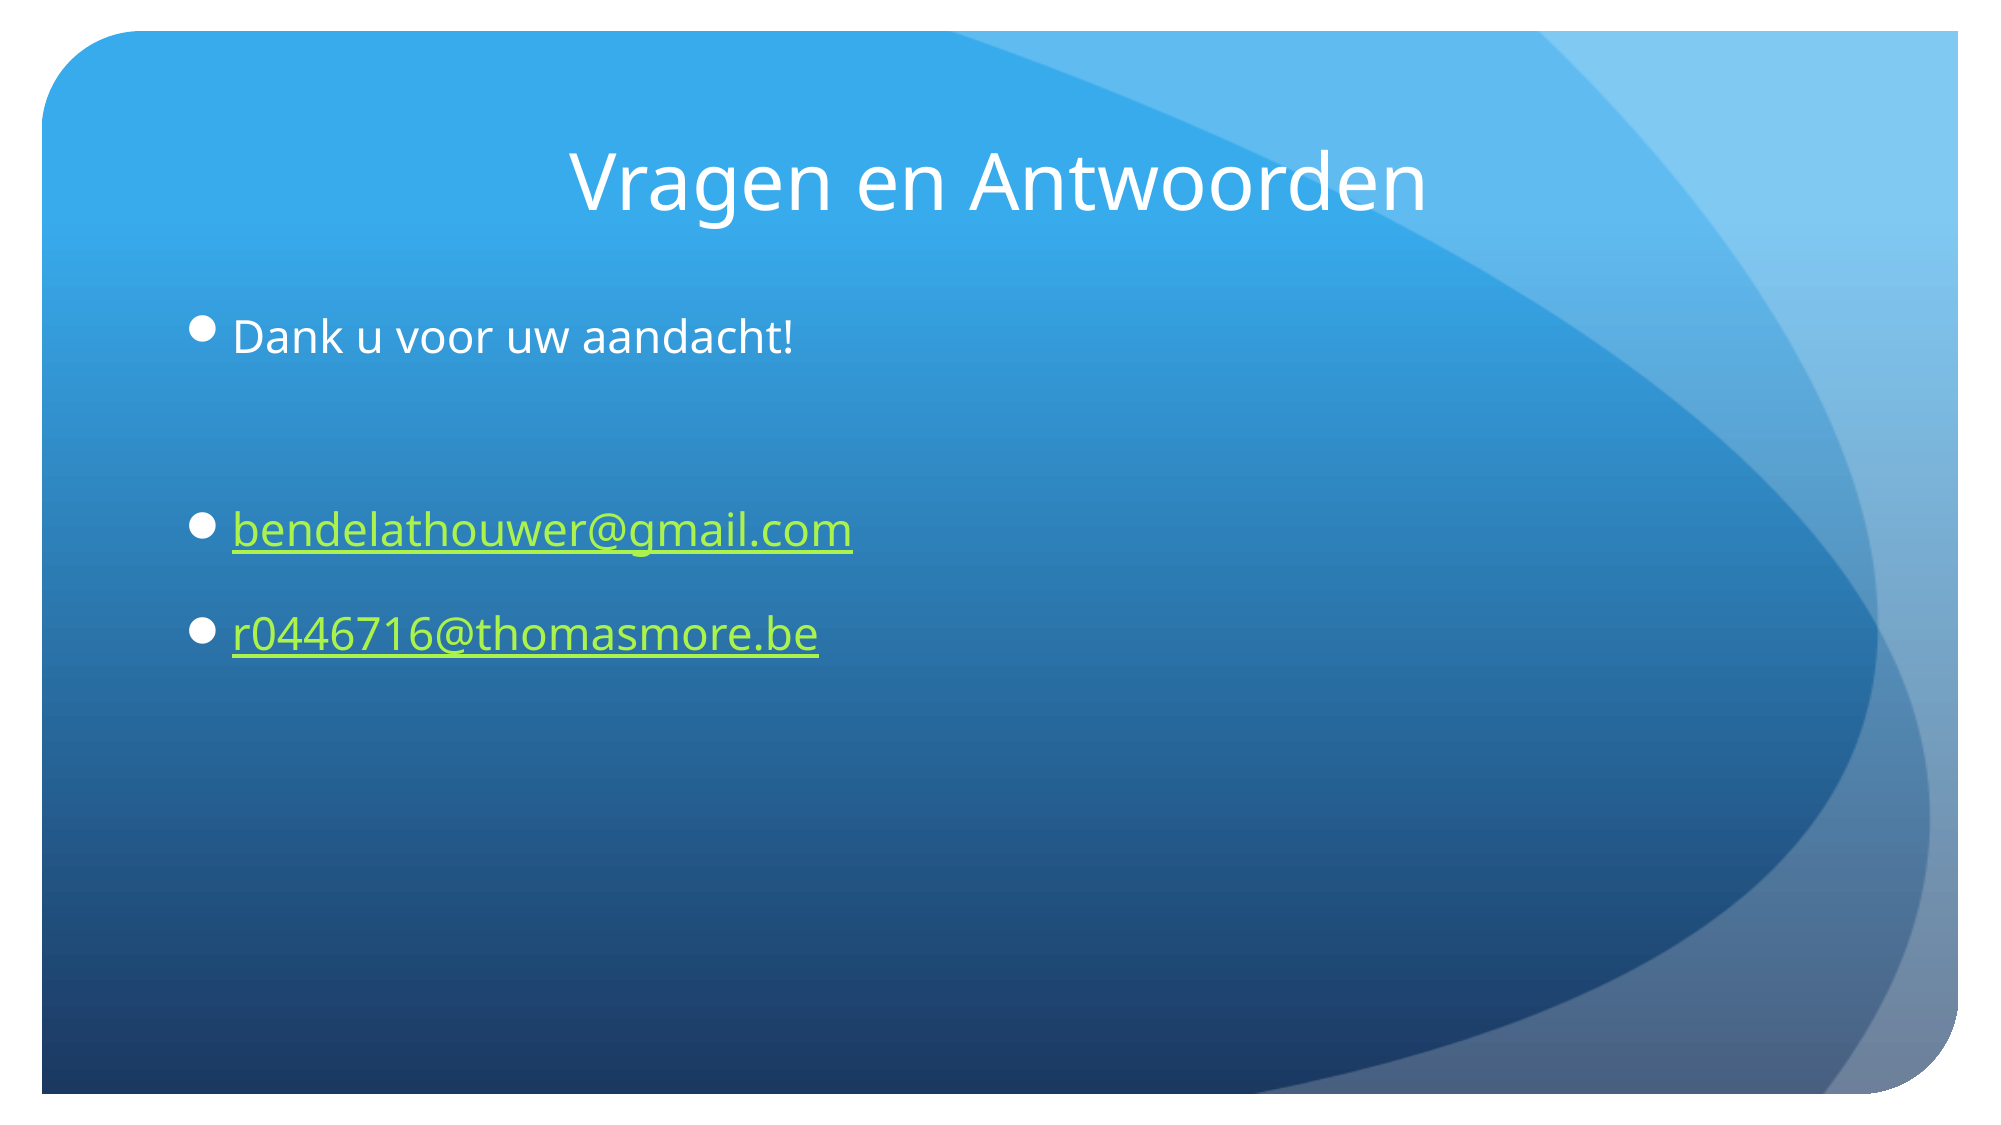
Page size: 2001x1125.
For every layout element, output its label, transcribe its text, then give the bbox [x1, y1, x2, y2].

title Vragen en Antwoorden [170, 62, 1830, 234]
list Dank u voor uw aandacht! bendelathouwer@gmail.com r0446716@thomasmore.be [170, 299, 1830, 991]
picture [33, 30, 1964, 1094]
